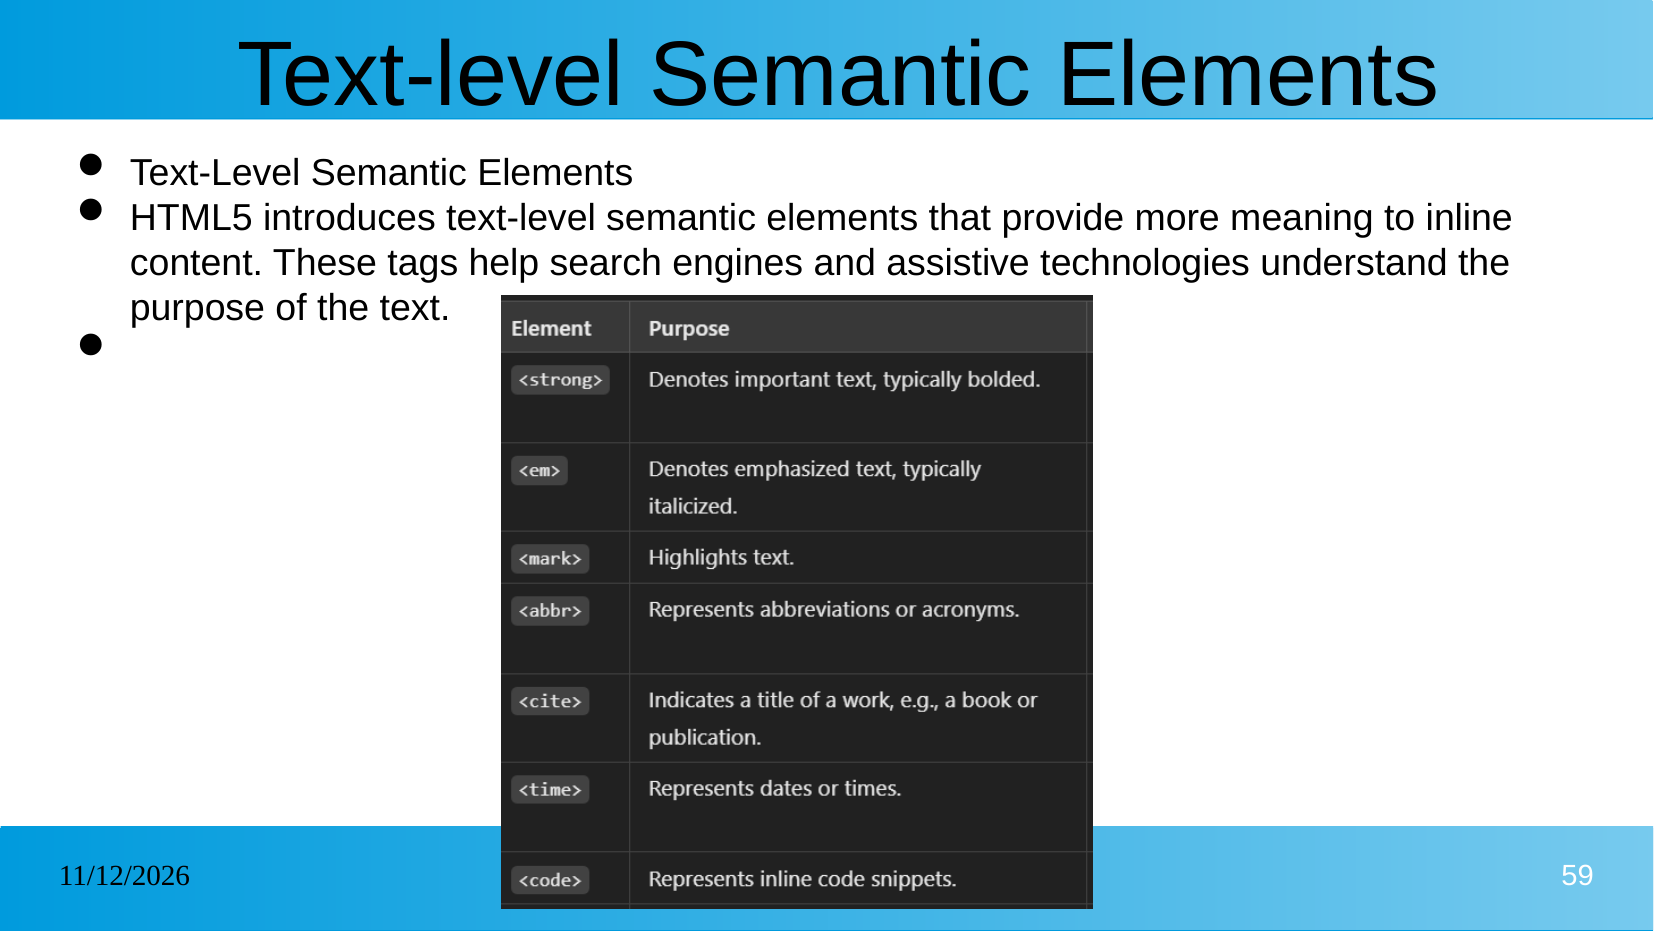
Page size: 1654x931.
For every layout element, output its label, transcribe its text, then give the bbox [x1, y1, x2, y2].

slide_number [59, 856, 443, 915]
title Text-level Semantic Elements [59, 29, 1594, 108]
picture [501, 294, 1093, 909]
list Text-Level Semantic Elements HTML5 introduces text-level semantic elements that provide more meaning to inline content. These tags help search engines and assistive technologies understand the purpose of the text. [59, 147, 1594, 738]
slide_number 59 [1210, 856, 1594, 915]
